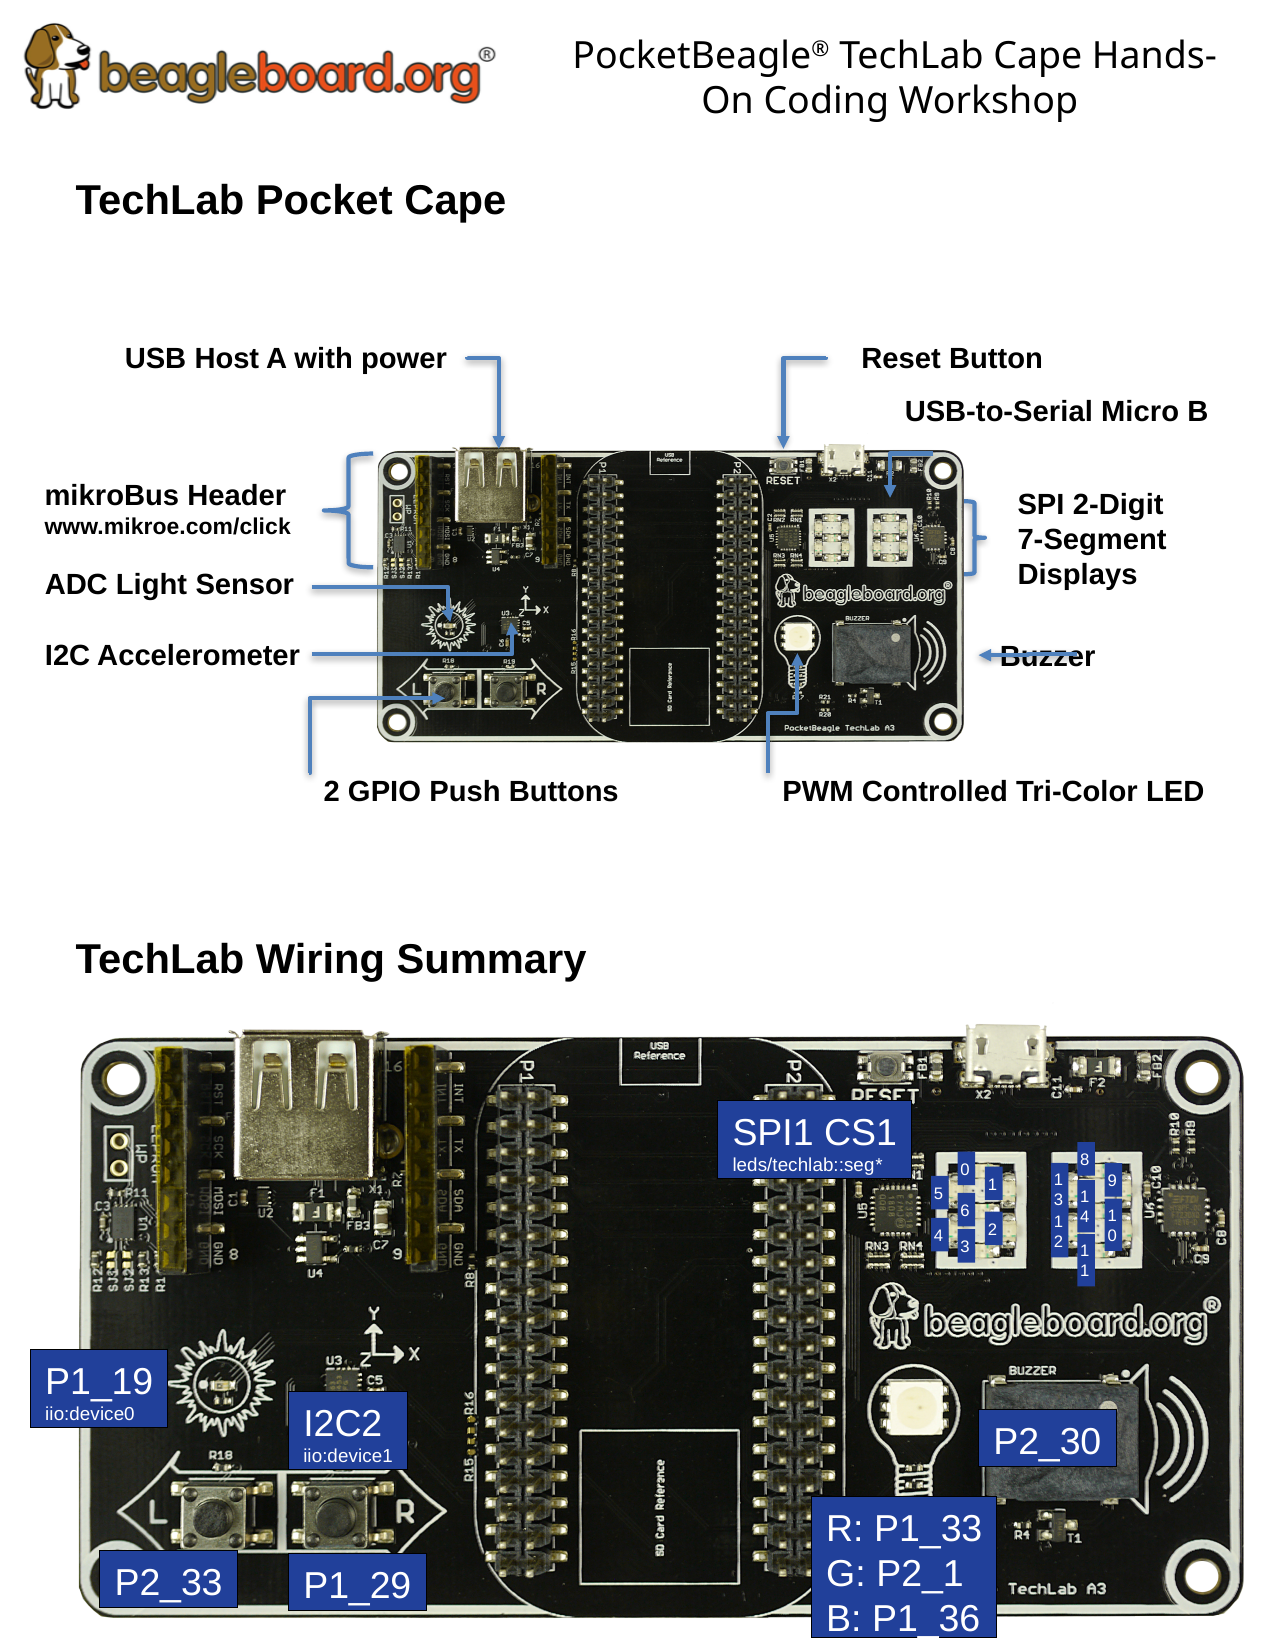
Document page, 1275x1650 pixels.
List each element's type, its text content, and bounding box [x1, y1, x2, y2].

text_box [30, 998, 1268, 1645]
text_box [465, 356, 501, 429]
text_box I2C Accelerometer [29, 628, 324, 711]
text_box [979, 535, 988, 541]
picture [365, 431, 976, 757]
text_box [13, 12, 1259, 113]
text_box 2 GPIO Push Buttons [308, 765, 689, 847]
text_box [781, 356, 828, 429]
text_box Buzzer [985, 629, 1275, 712]
text_box [308, 696, 360, 775]
text_box USB Host A with power [110, 332, 487, 382]
text_box [321, 452, 360, 569]
text_box [979, 648, 1077, 662]
text_box TechLab Wiring Summary [60, 924, 1237, 975]
text_box [766, 764, 770, 774]
text_box [311, 652, 360, 656]
text_box mikroBus Header www.mikroe.com/click [29, 469, 342, 550]
text_box PWM Controlled Tri-Color LED [767, 765, 1275, 817]
text_box TechLab Pocket Cape [60, 165, 576, 216]
text_box SPI 2-Digit 7-Segment Displays [1002, 478, 1235, 571]
text_box ADC Light Sensor [29, 558, 324, 608]
text_box Reset Button [846, 332, 1250, 382]
text_box [311, 585, 360, 589]
text_box USB-to-Serial Micro B [890, 384, 1250, 435]
